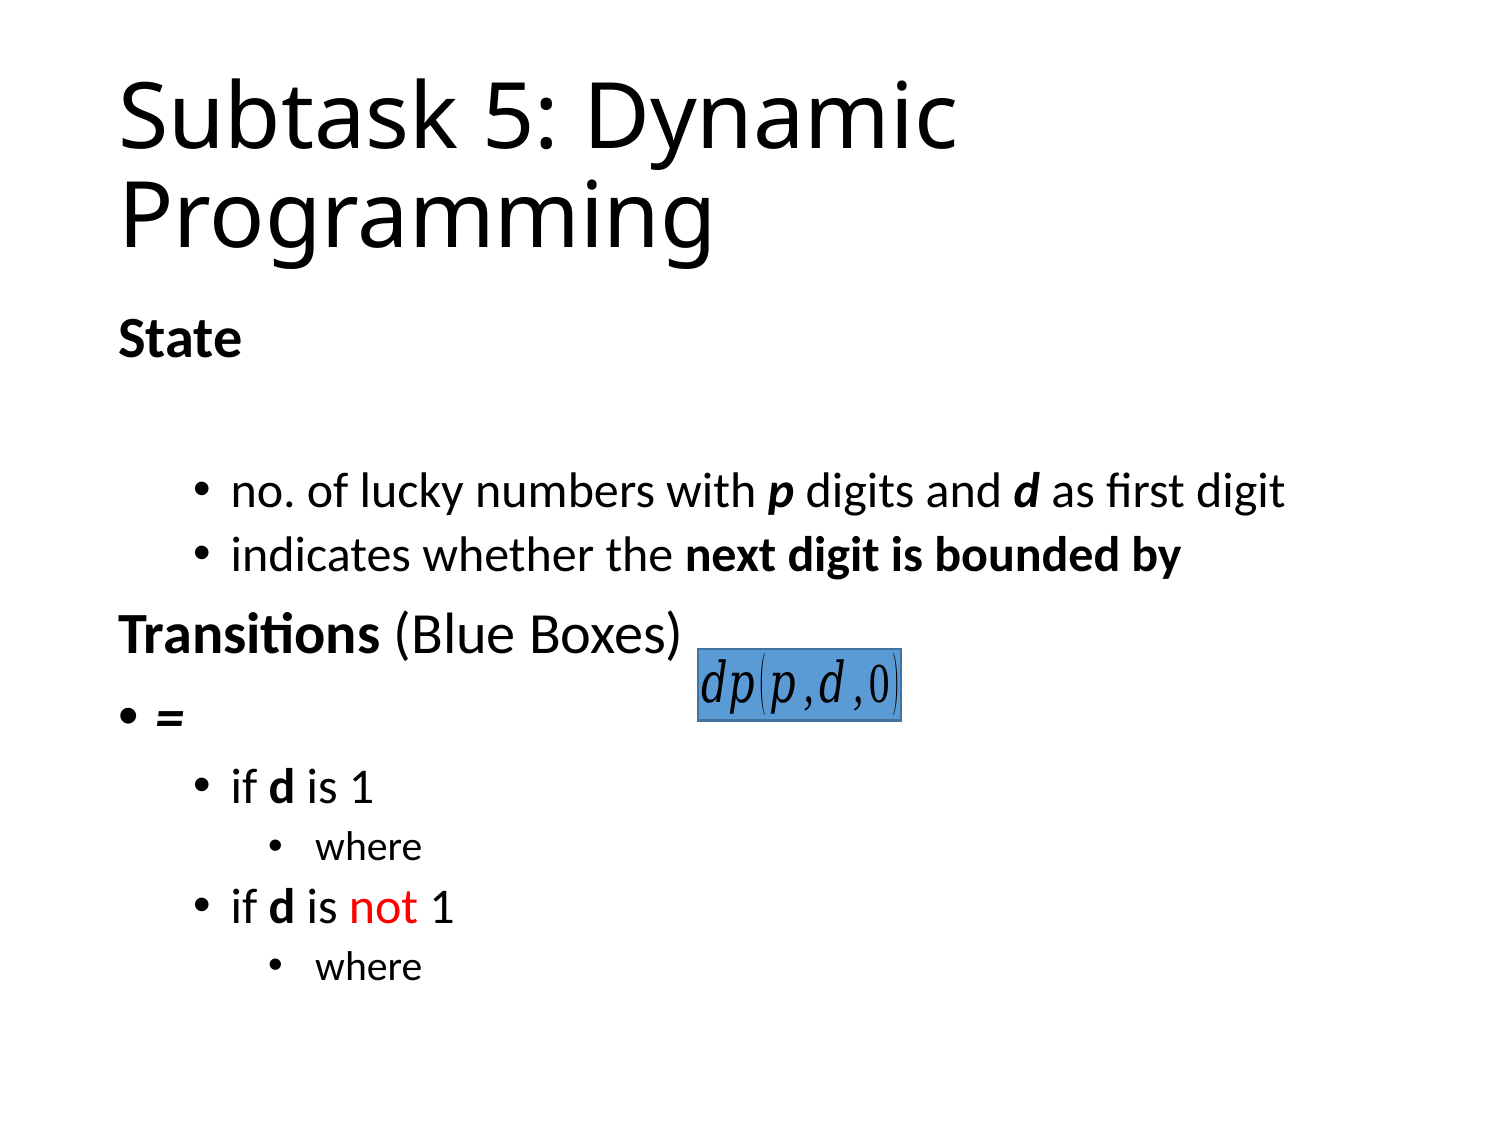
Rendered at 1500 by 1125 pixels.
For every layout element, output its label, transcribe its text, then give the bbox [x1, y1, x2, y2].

title Subtask 5: Dynamic Programming [103, 59, 1397, 278]
